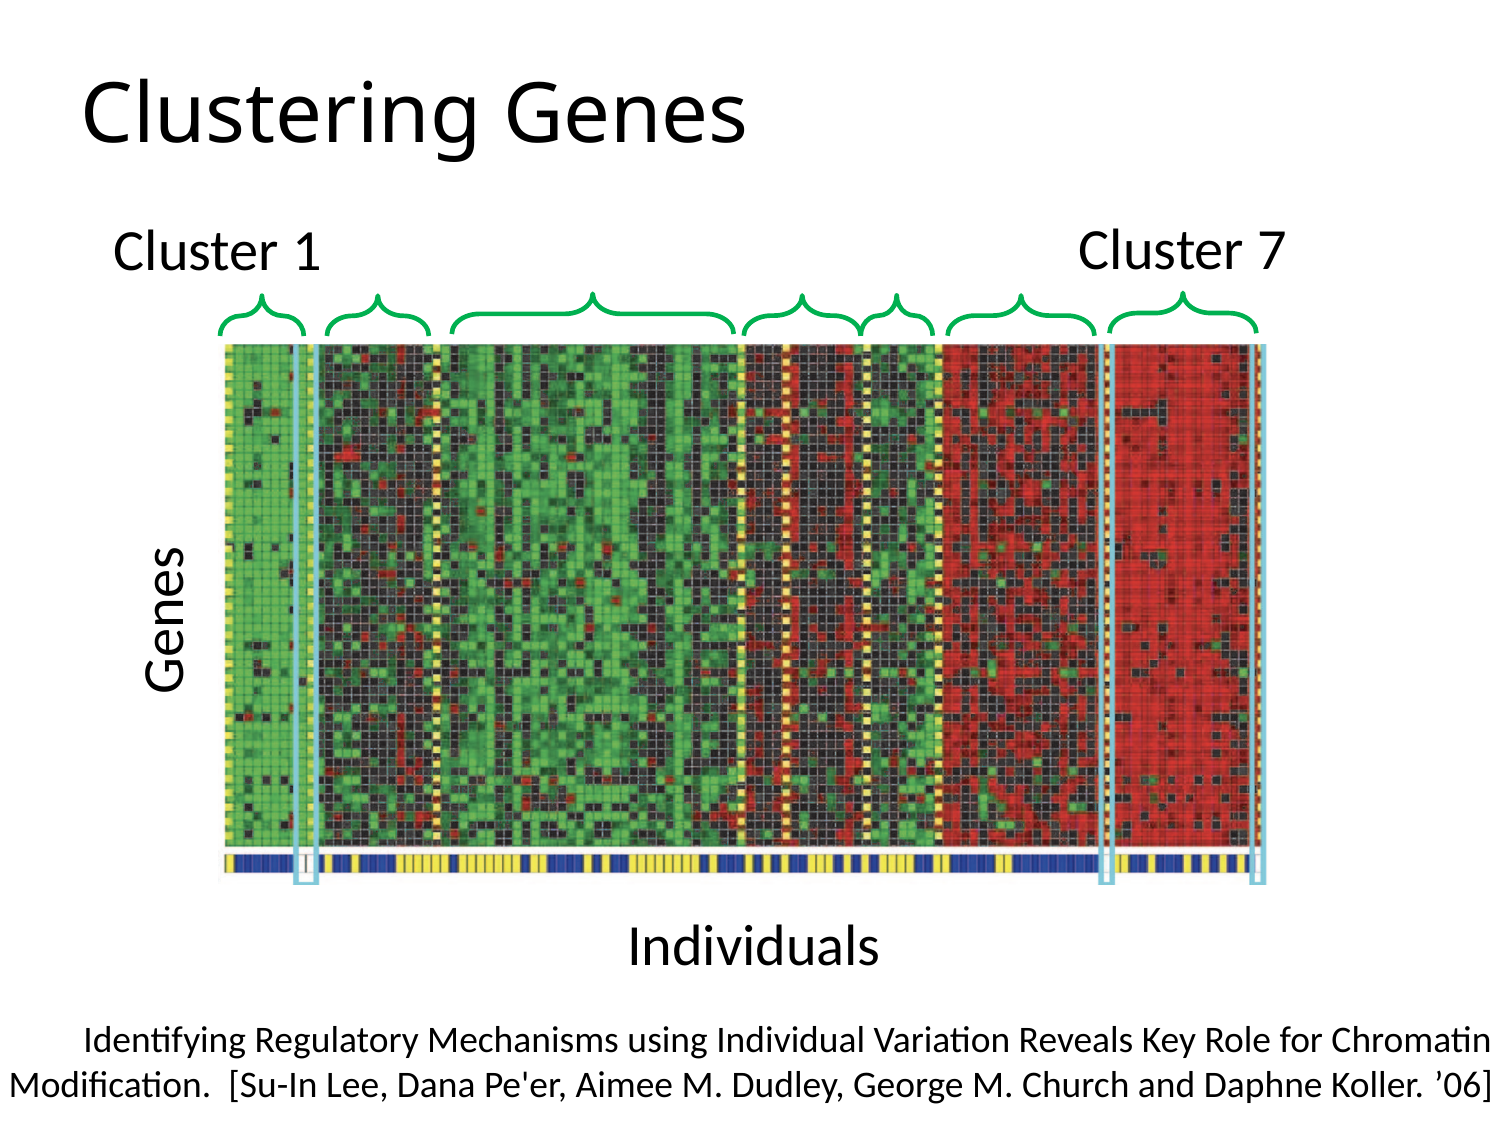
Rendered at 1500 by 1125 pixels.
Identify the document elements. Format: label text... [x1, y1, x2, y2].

text_box [947, 294, 1096, 336]
picture [218, 344, 1270, 885]
text_box Individuals [611, 907, 1212, 1007]
text_box Genes [125, 507, 217, 710]
text_box Cluster 1 [86, 204, 350, 290]
text_box Identifying Regulatory Mechanisms using Individual Variation Reveals Key Role for Chromatin Modification. [Su-In Lee, Dana Pe'er, Aimee M. Dudley, George M. Church and Daphne Koller. ’06] [0, 1007, 1500, 1125]
text_box [451, 293, 735, 335]
text_box [860, 294, 934, 336]
text_box Cluster 7 [1051, 203, 1315, 289]
text_box [219, 295, 305, 337]
text_box [743, 294, 860, 336]
text_box [1108, 292, 1257, 334]
text_box [326, 295, 430, 337]
title Clustering Genes [65, 35, 1471, 196]
